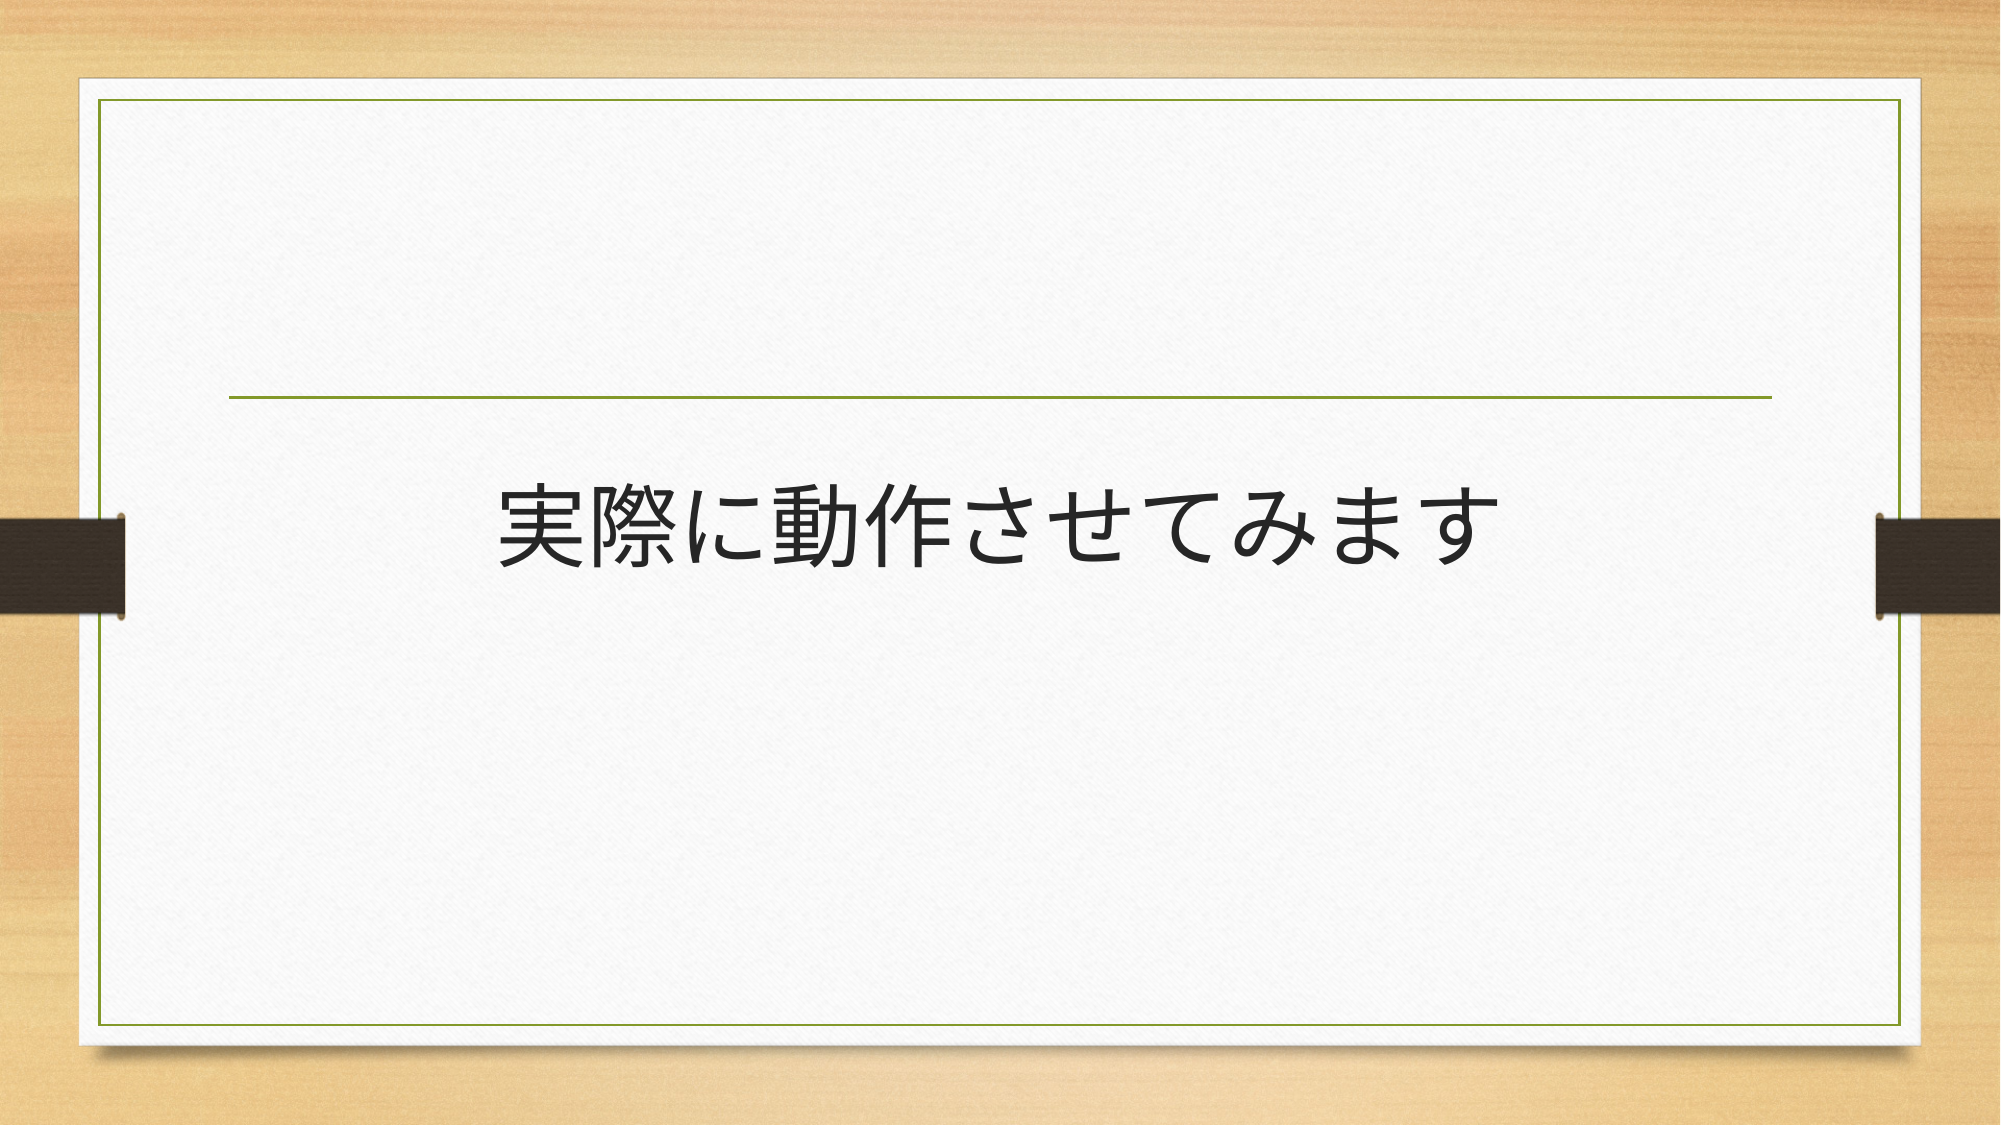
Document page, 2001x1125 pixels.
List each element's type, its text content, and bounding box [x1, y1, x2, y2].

picture [0, 0, 2001, 1125]
title 実際に動作させてみます [212, 416, 1788, 631]
